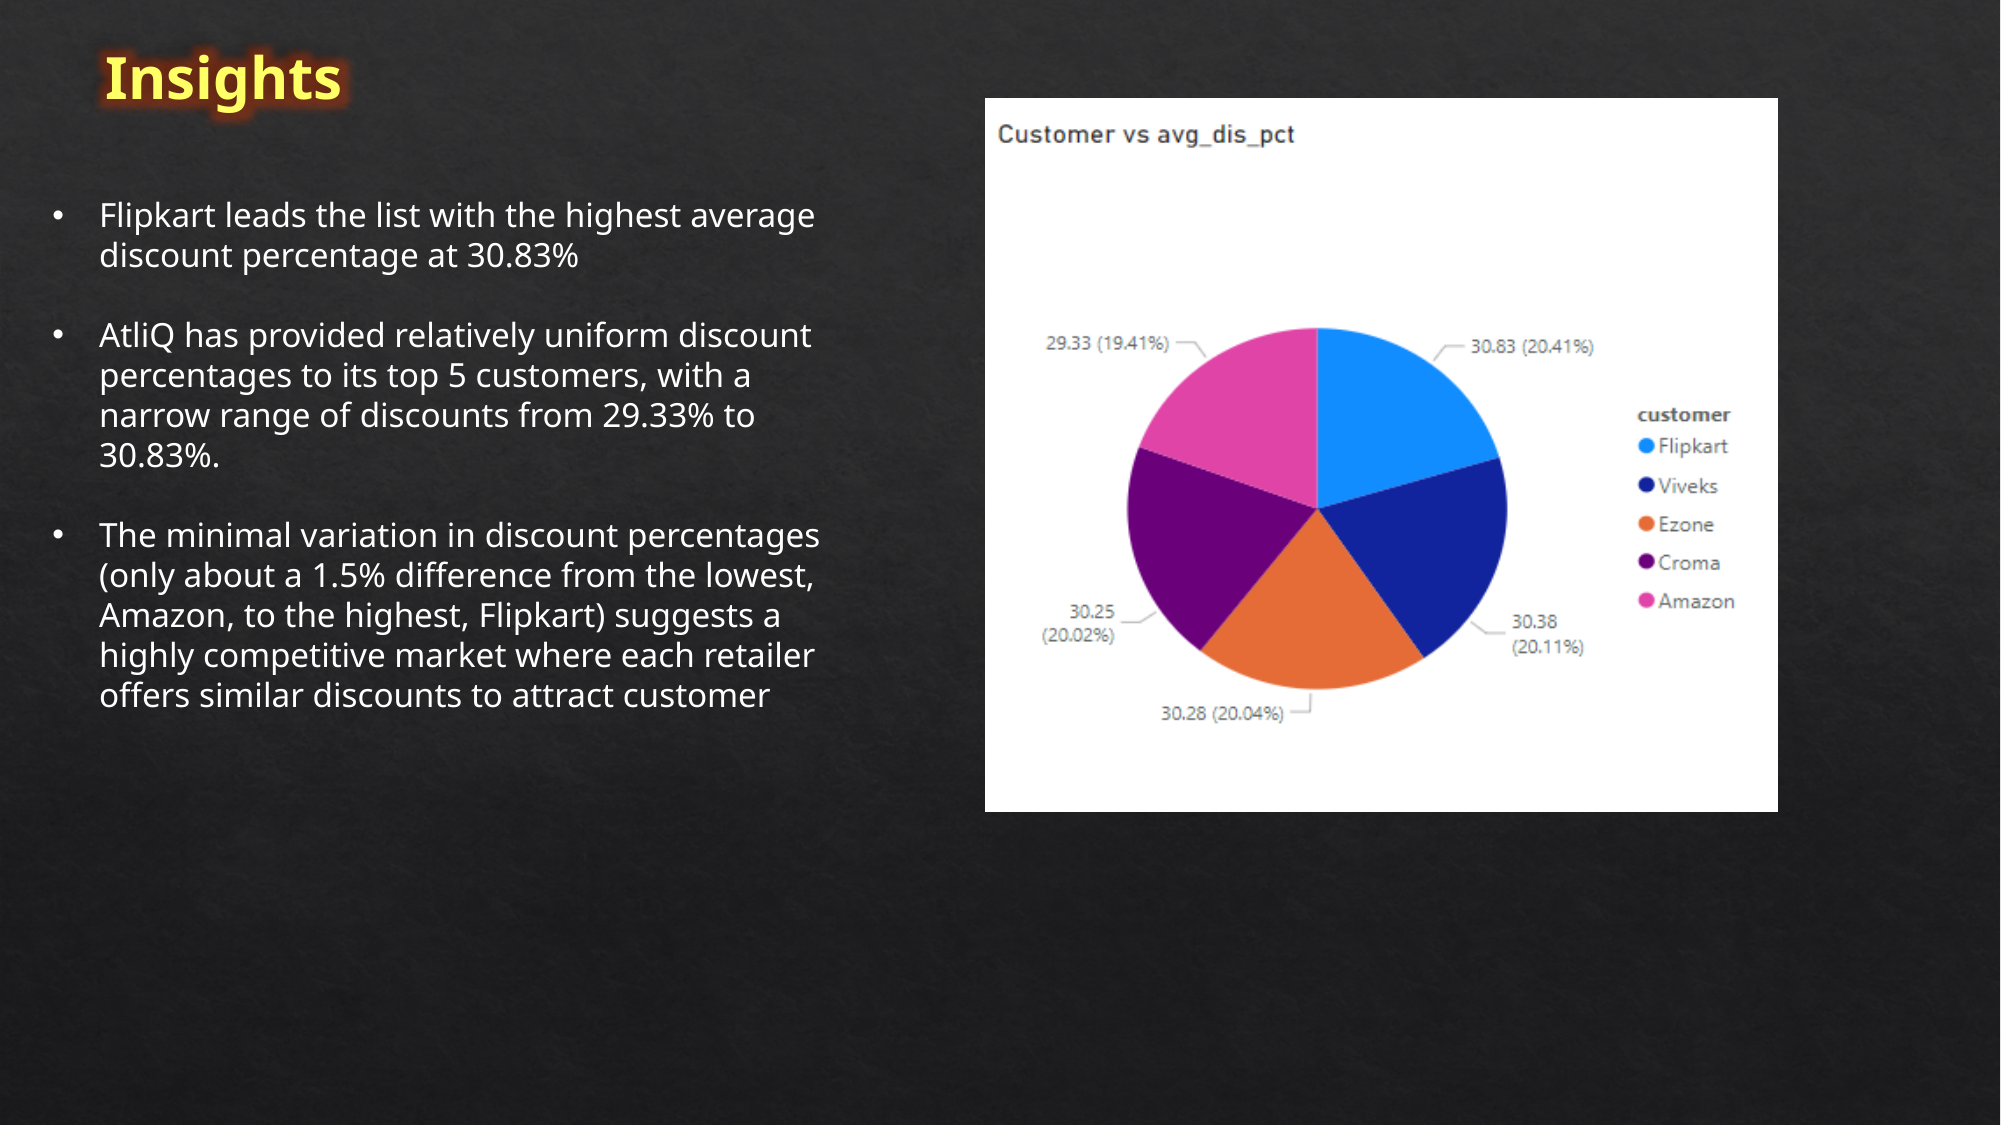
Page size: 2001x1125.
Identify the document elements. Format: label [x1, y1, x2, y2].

text_box [37, 33, 849, 971]
picture [985, 98, 1778, 813]
